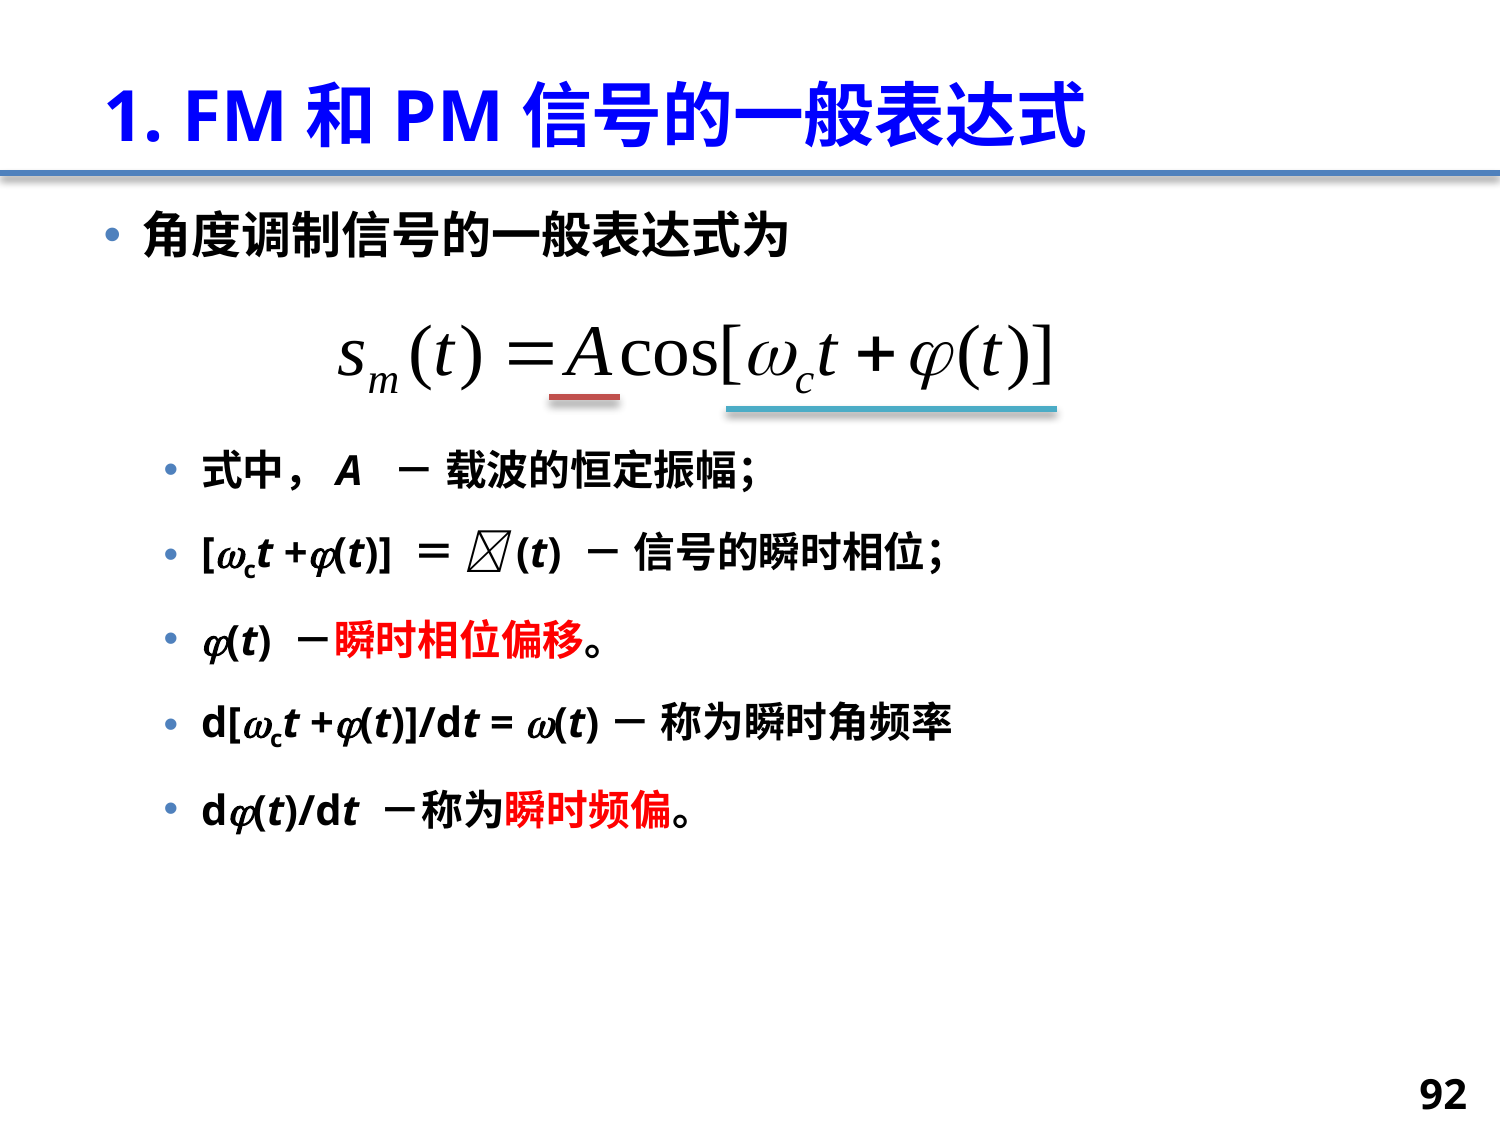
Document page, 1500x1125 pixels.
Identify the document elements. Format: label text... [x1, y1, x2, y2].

slide_number 92 [1379, 1075, 1483, 1118]
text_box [324, 302, 1067, 412]
title 1. FM和PM信号的一般表达式 [88, 30, 1412, 164]
list 角度调制信号的一般表达式为 式中，A － 载波的恒定振幅； [ct +(t)] ＝ (t) － 信号的瞬时相位； (t) －瞬时相位偏移。 d[ct +(t)]/dt = (t)－ 称为瞬时角频率 d(t)/dt －称为瞬时频偏。 [88, 196, 1412, 1024]
